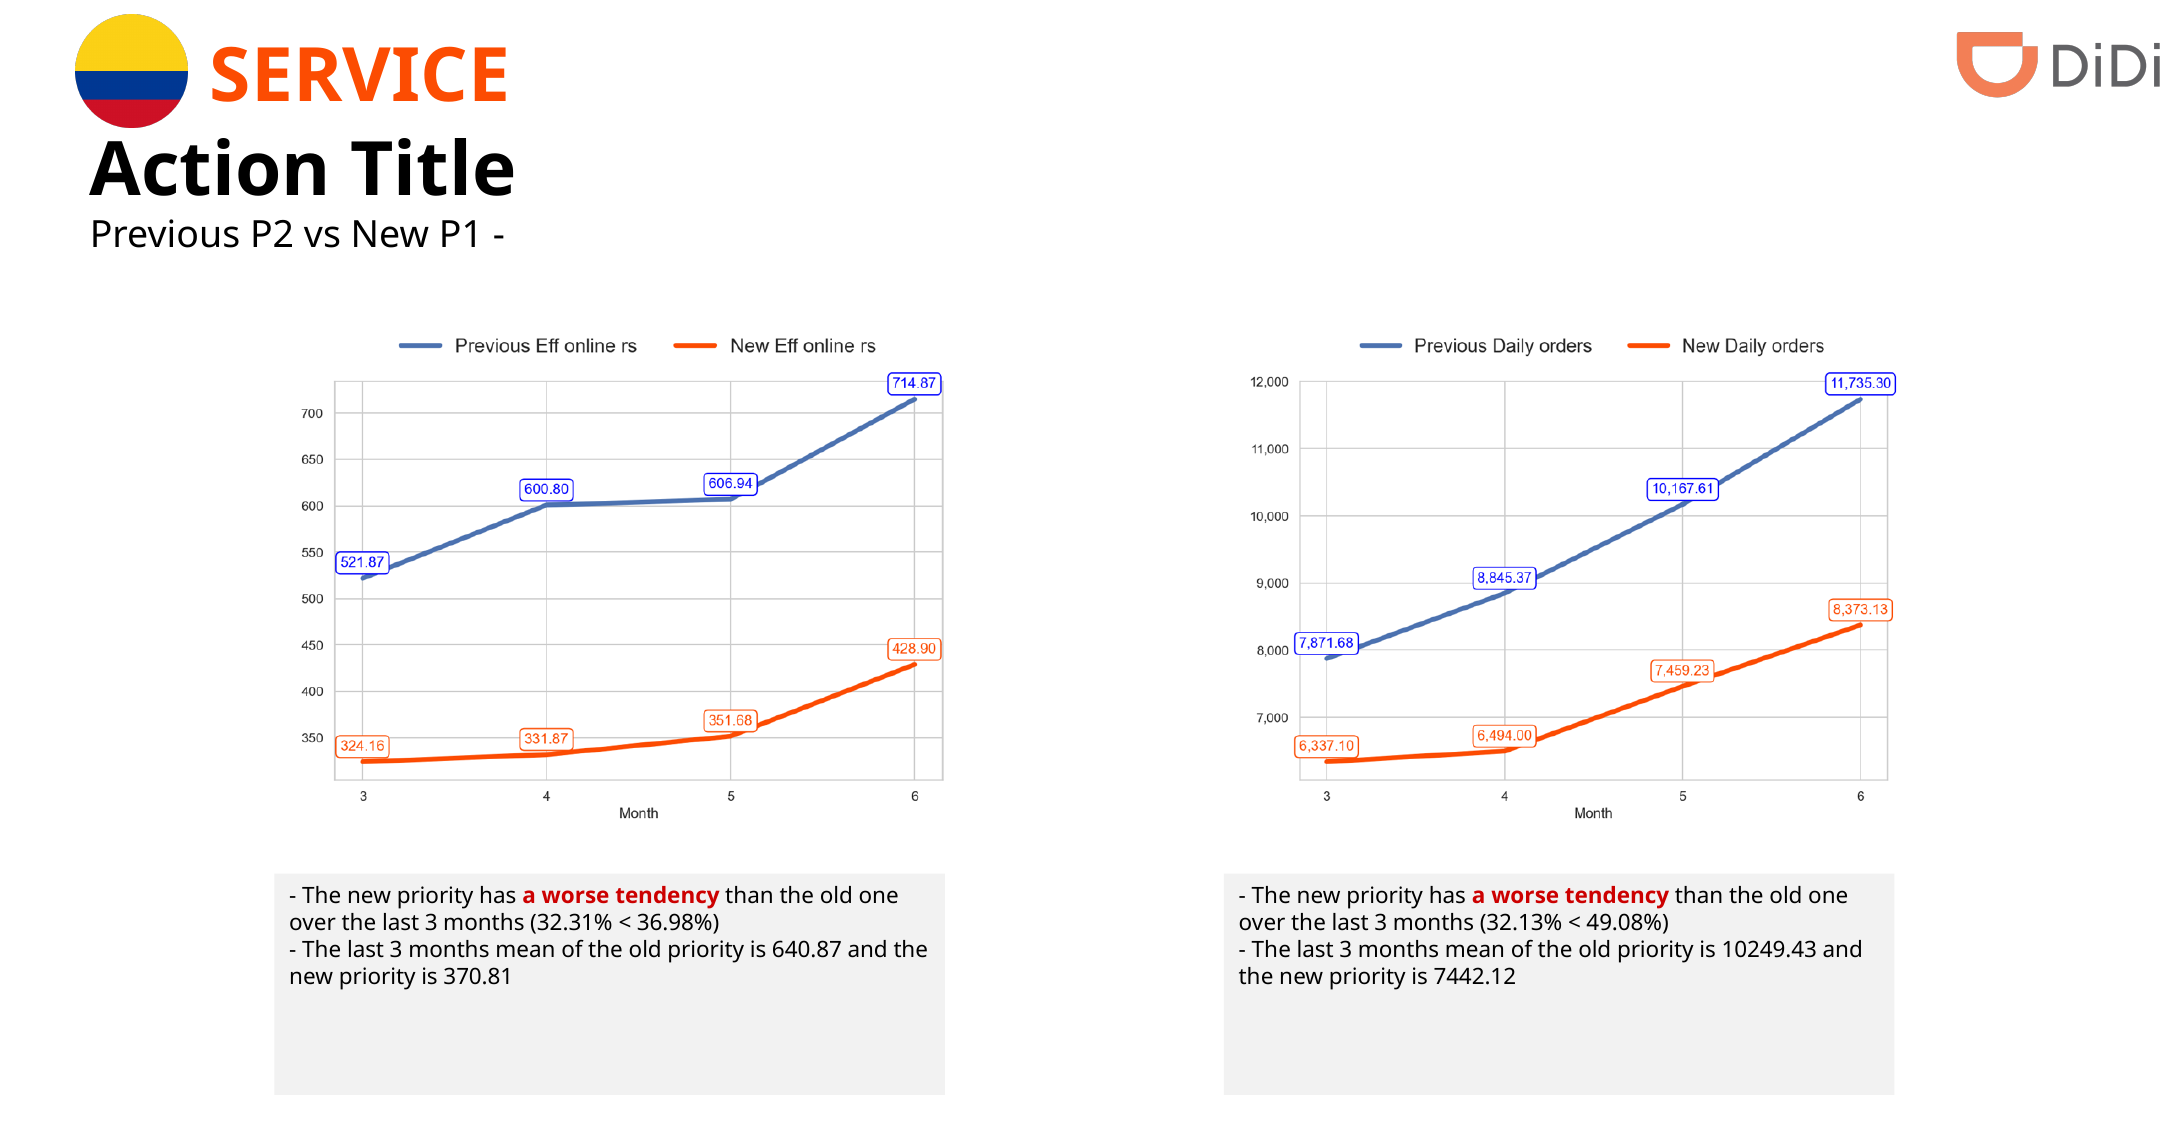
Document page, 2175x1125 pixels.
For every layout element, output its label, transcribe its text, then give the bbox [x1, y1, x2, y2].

text_box Action Title [74, 127, 2175, 202]
picture [74, 14, 188, 128]
text_box SERVICE [194, 15, 1800, 127]
picture [1223, 322, 1900, 829]
text_box Previous P2 vs New P1 - [74, 202, 2175, 263]
text_box - The new priority has a worse tendency than the old one over the last 3 months (32.31% < 36.98%) - The last 3 months mean of the old priority is 640.87 and the new priority is 370.81 [274, 873, 945, 1095]
picture [274, 322, 950, 829]
text_box - The new priority has a worse tendency than the old one over the last 3 months (32.13% < 49.08%) - The last 3 months mean of the old priority is 10249.43 and the new priority is 7442.12 [1223, 873, 1895, 1095]
picture [1949, 1, 2175, 129]
